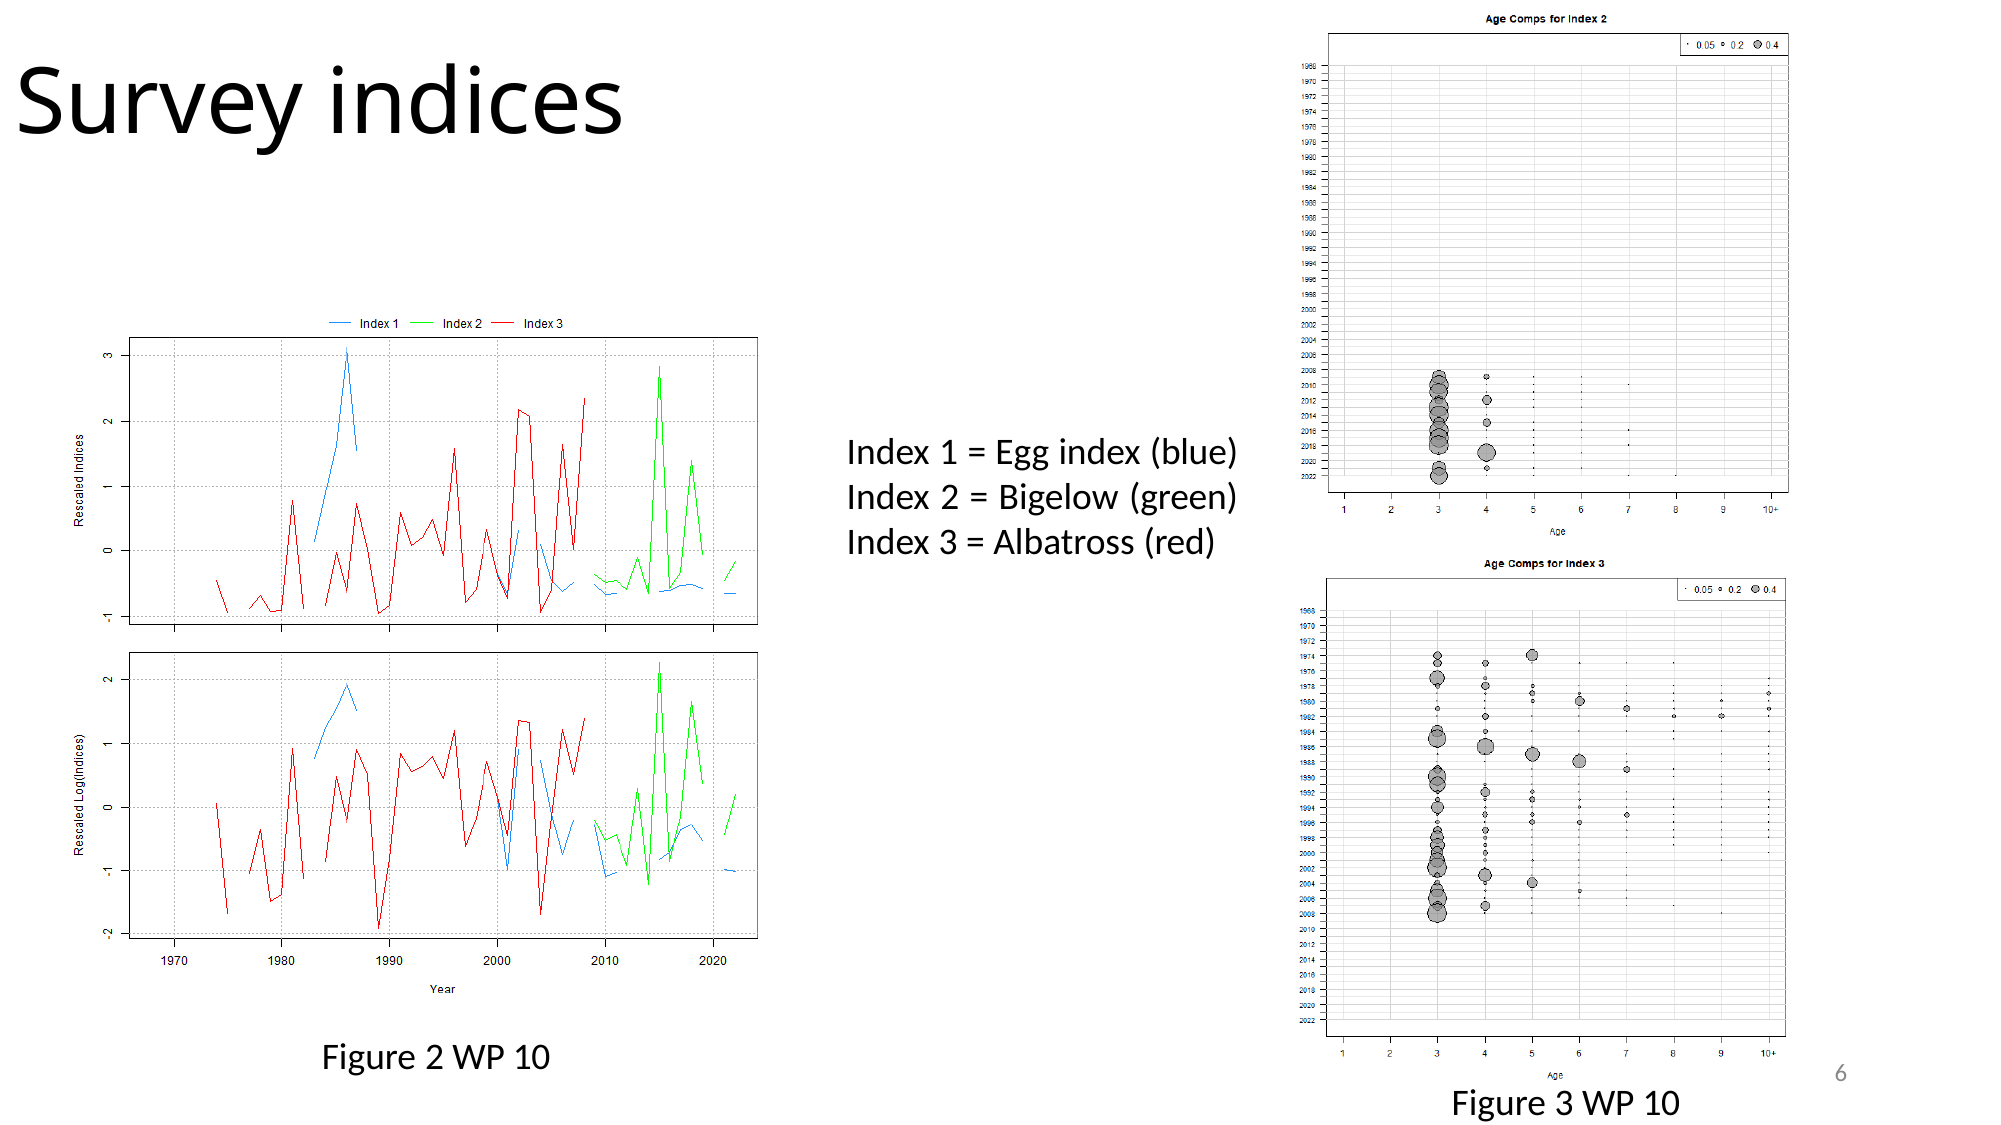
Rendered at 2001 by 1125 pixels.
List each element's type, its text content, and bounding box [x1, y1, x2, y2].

title Survey indices [13, 40, 1134, 231]
text_box Figure 3 WP 10 [1449, 1101, 1684, 1123]
picture [1271, 0, 1820, 1092]
text_box 6 [1832, 1053, 1850, 1086]
text_box Figure 2 WP 10 [319, 1029, 555, 1077]
picture [72, 319, 758, 993]
text_box Index 1 = Egg index (blue) Index 2 = Bigelow (green) Index 3 = Albatross (red) [844, 425, 1239, 563]
